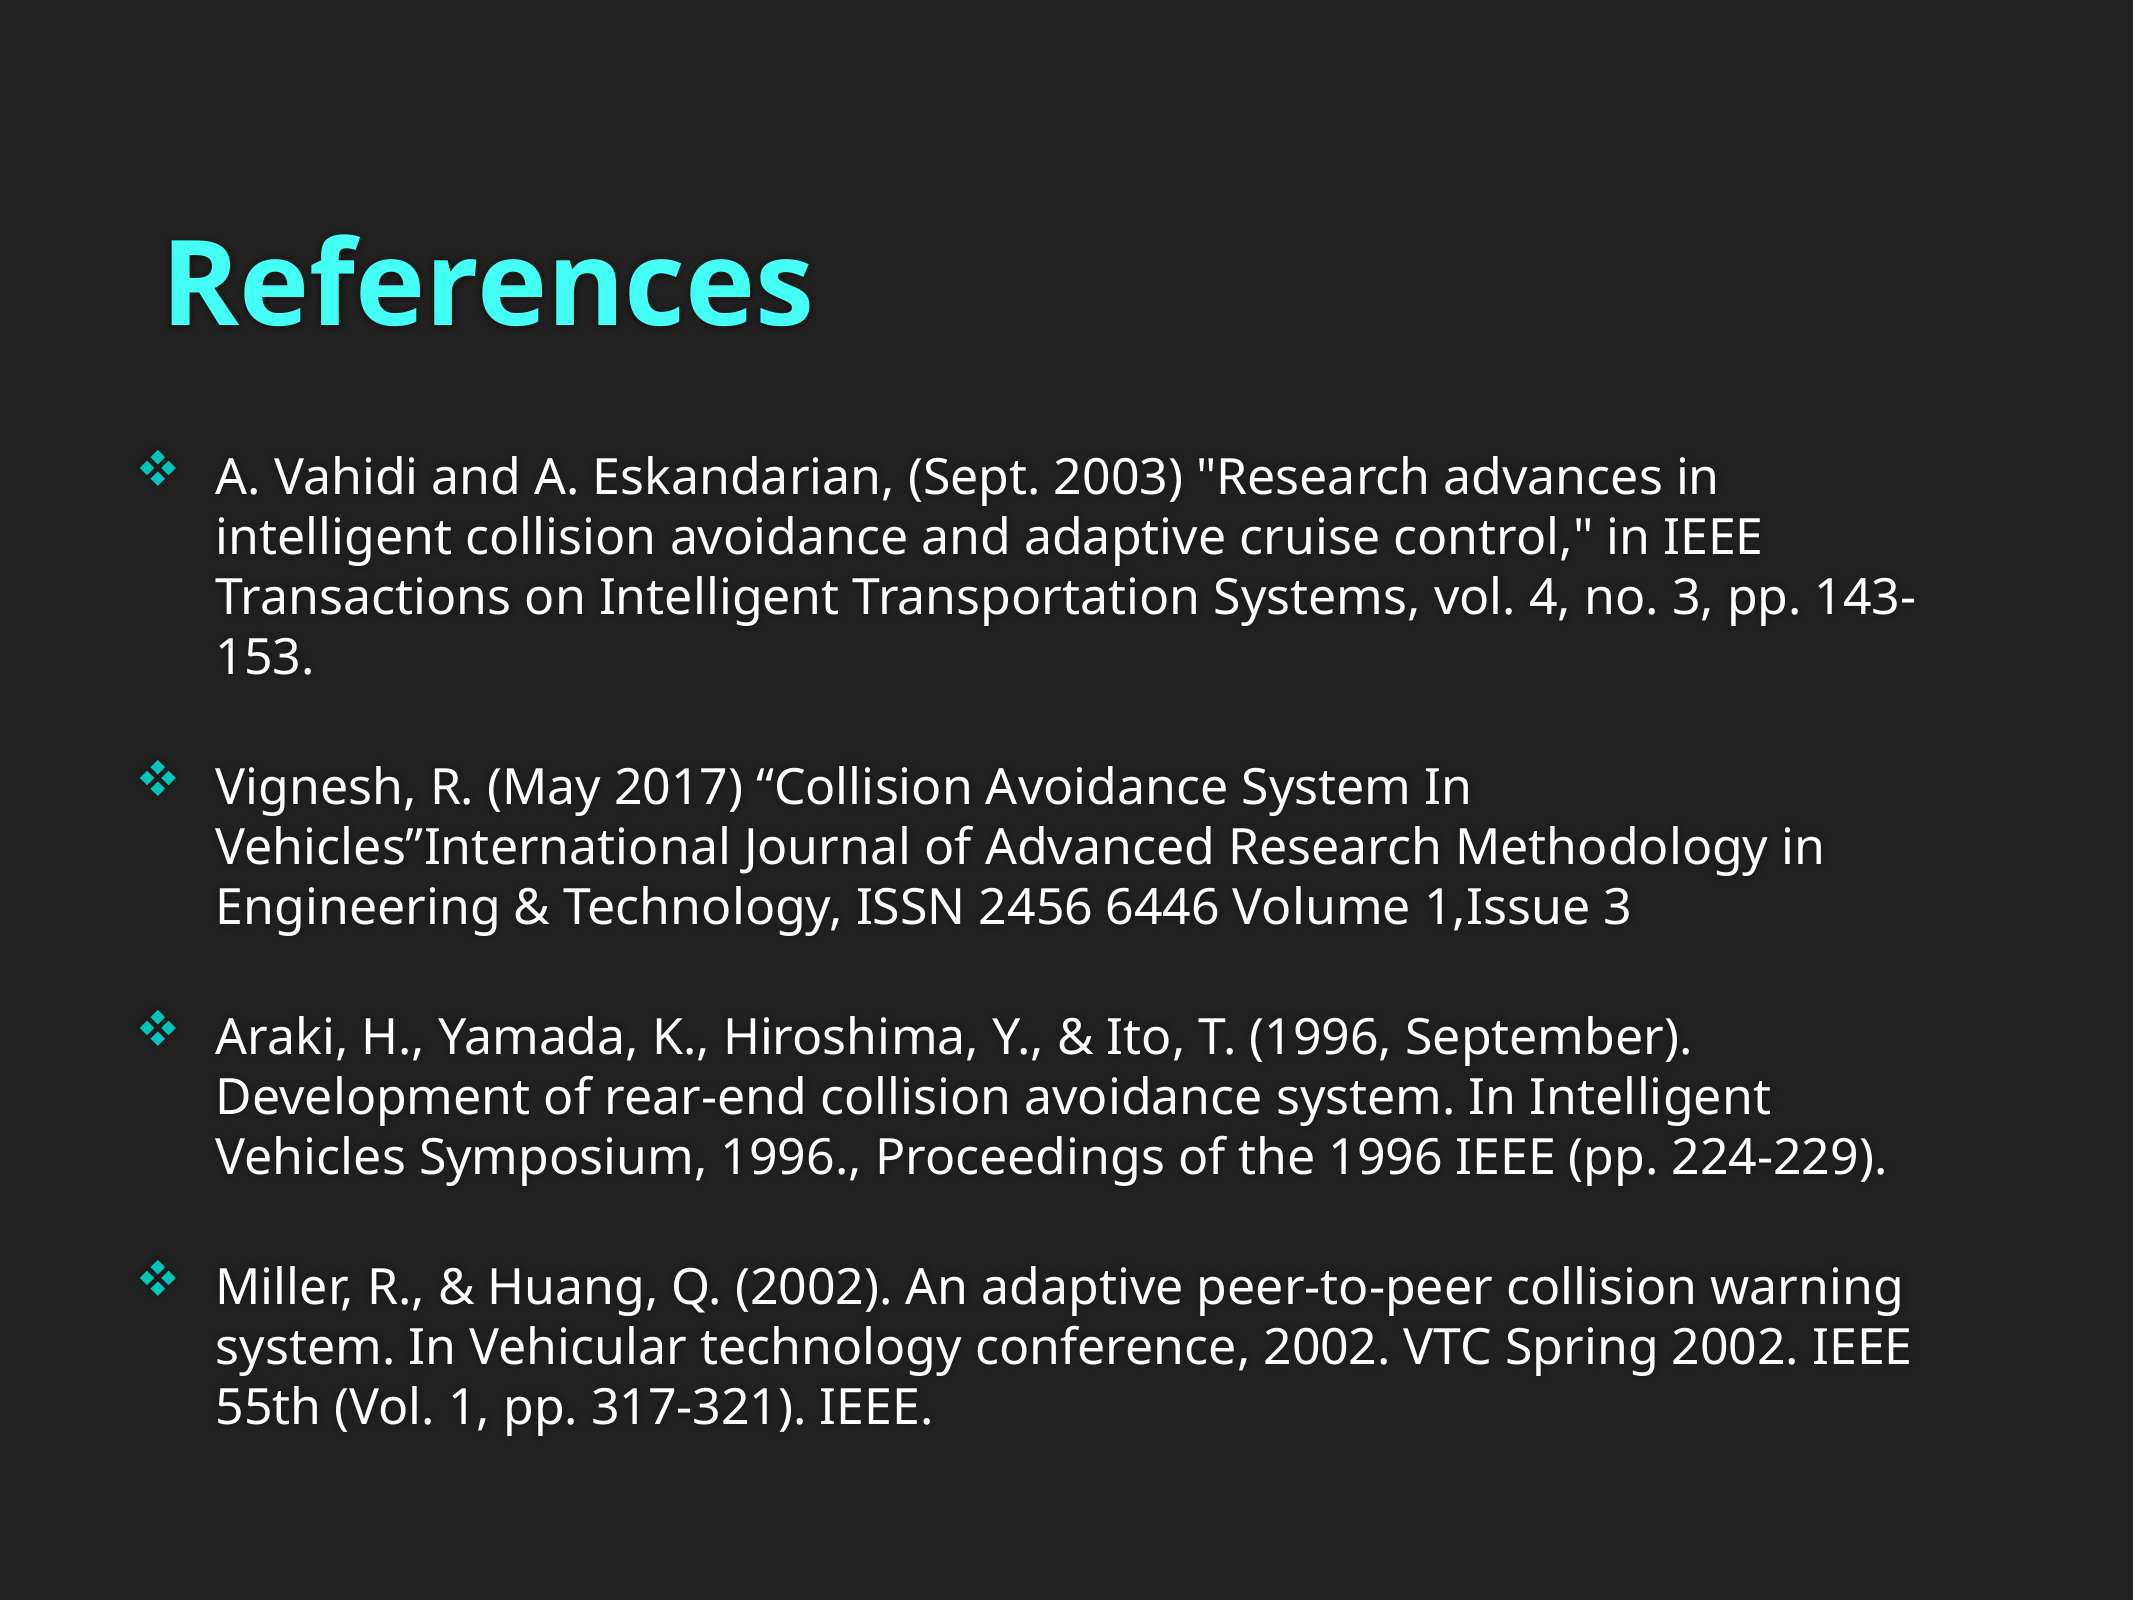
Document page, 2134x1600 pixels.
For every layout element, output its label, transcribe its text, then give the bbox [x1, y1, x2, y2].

title References [146, 130, 1902, 357]
list A. Vahidi and A. Eskandarian, (Sept. 2003) "Research advances in intelligent collision avoidance and adaptive cruise control," in IEEE Transactions on Intelligent Transportation Systems, vol. 4, no. 3, pp. 143-153. Vignesh, R. (May 2017) “Collision Avoidance System In Vehicles”International Journal of Advanced Research Methodology in Engineering & Technology, ISSN 2456 6446 Volume 1,Issue 3 Araki, H., Yamada, K., Hiroshima, Y., & Ito, T. (1996, September). Development of rear-end collision avoidance system. In Intelligent Vehicles Symposium, 1996., Proceedings of the 1996 IEEE (pp. 224-229). Miller, R., & Huang, Q. (2002). An adaptive peer-to-peer collision warning system. In Vehicular technology conference, 2002. VTC Spring 2002. IEEE 55th (Vol. 1, pp. 317-321). IEEE. [120, 511, 1945, 1367]
